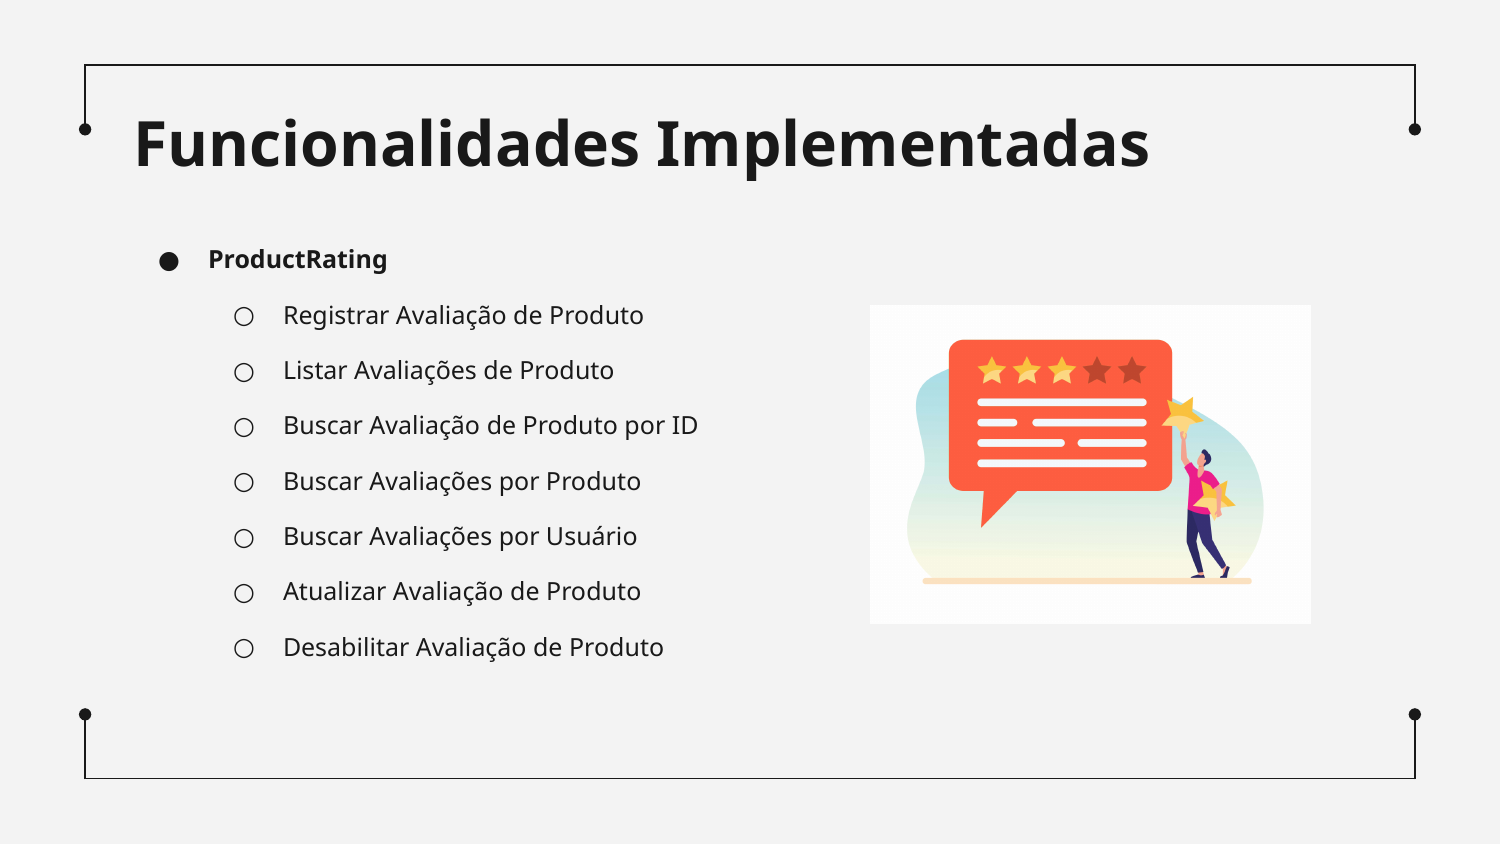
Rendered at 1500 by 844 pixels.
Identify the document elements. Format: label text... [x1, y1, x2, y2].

picture [870, 304, 1312, 625]
title Funcionalidades Implementadas [118, 88, 1383, 183]
list ProductRating Registrar Avaliação de Produto Listar Avaliações de Produto Buscar Avaliação de Produto por ID Buscar Avaliações por Produto Buscar Avaliações por Usuário Atualizar Avaliação de Produto Desabilitar Avaliação de Produto [118, 224, 1383, 705]
